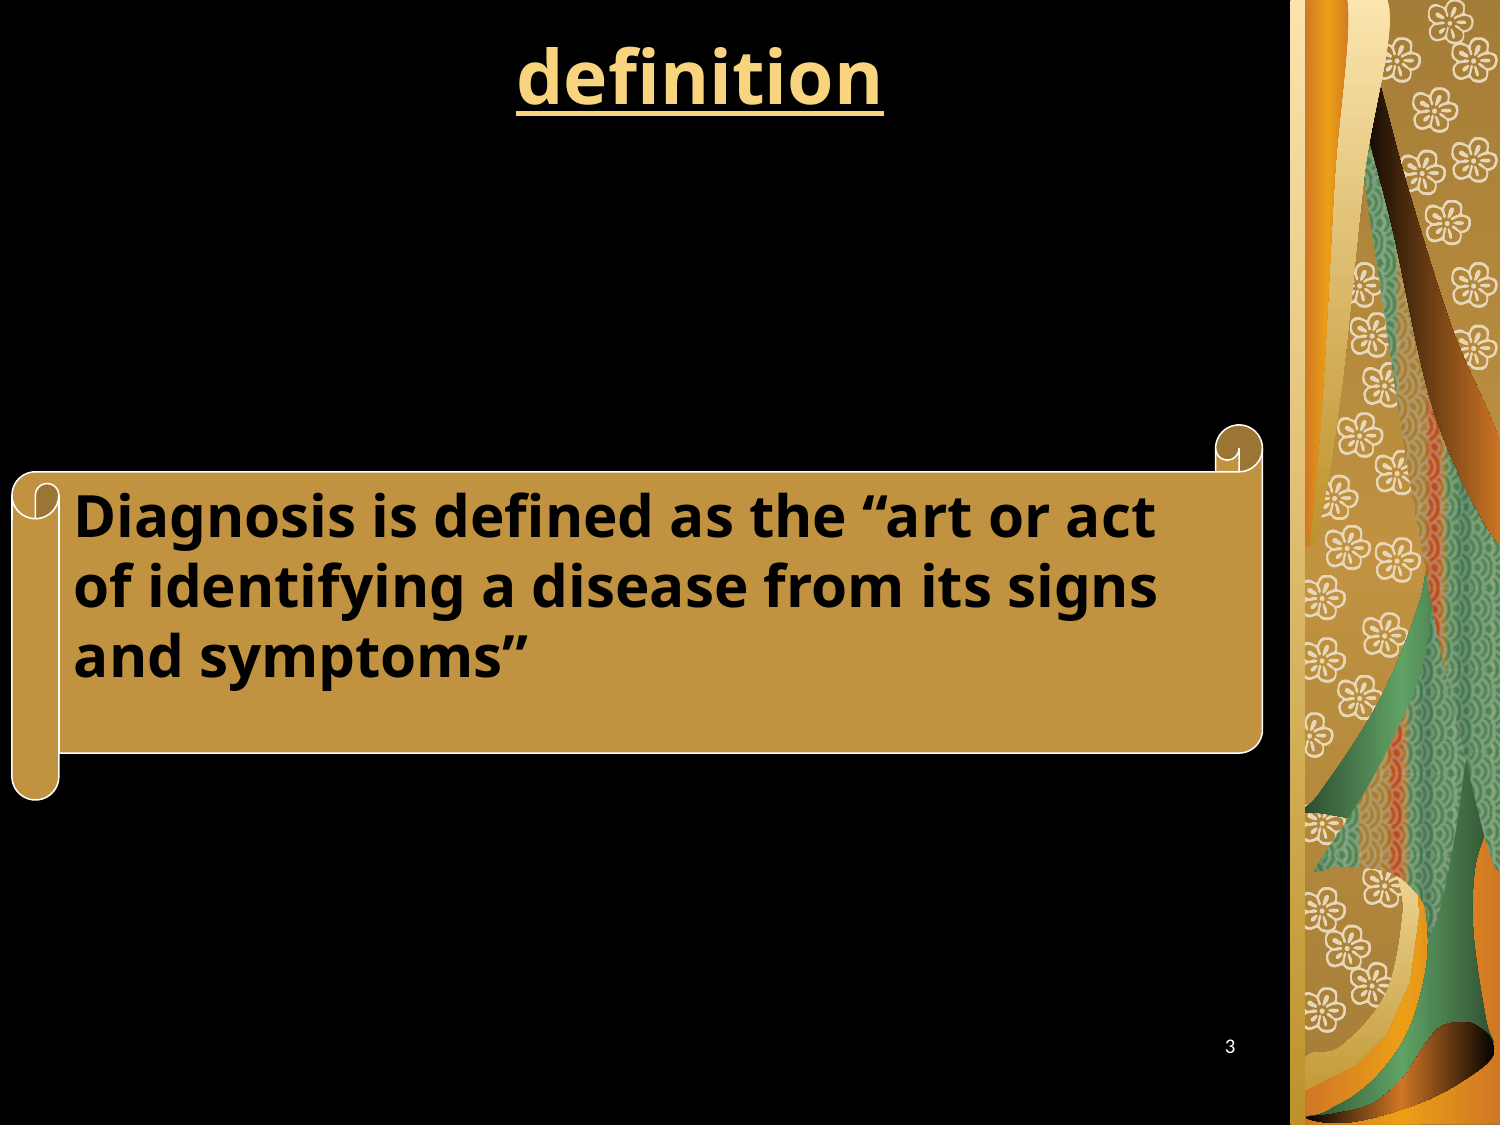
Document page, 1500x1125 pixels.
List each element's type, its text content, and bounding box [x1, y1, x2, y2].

text_box Diagnosis is defined as the “art or act of identifying a disease from its signs and symptoms” [11, 424, 1263, 800]
picture [1314, 144, 1500, 936]
slide_number 3 [962, 1024, 1251, 1104]
title definition [87, 12, 1313, 138]
